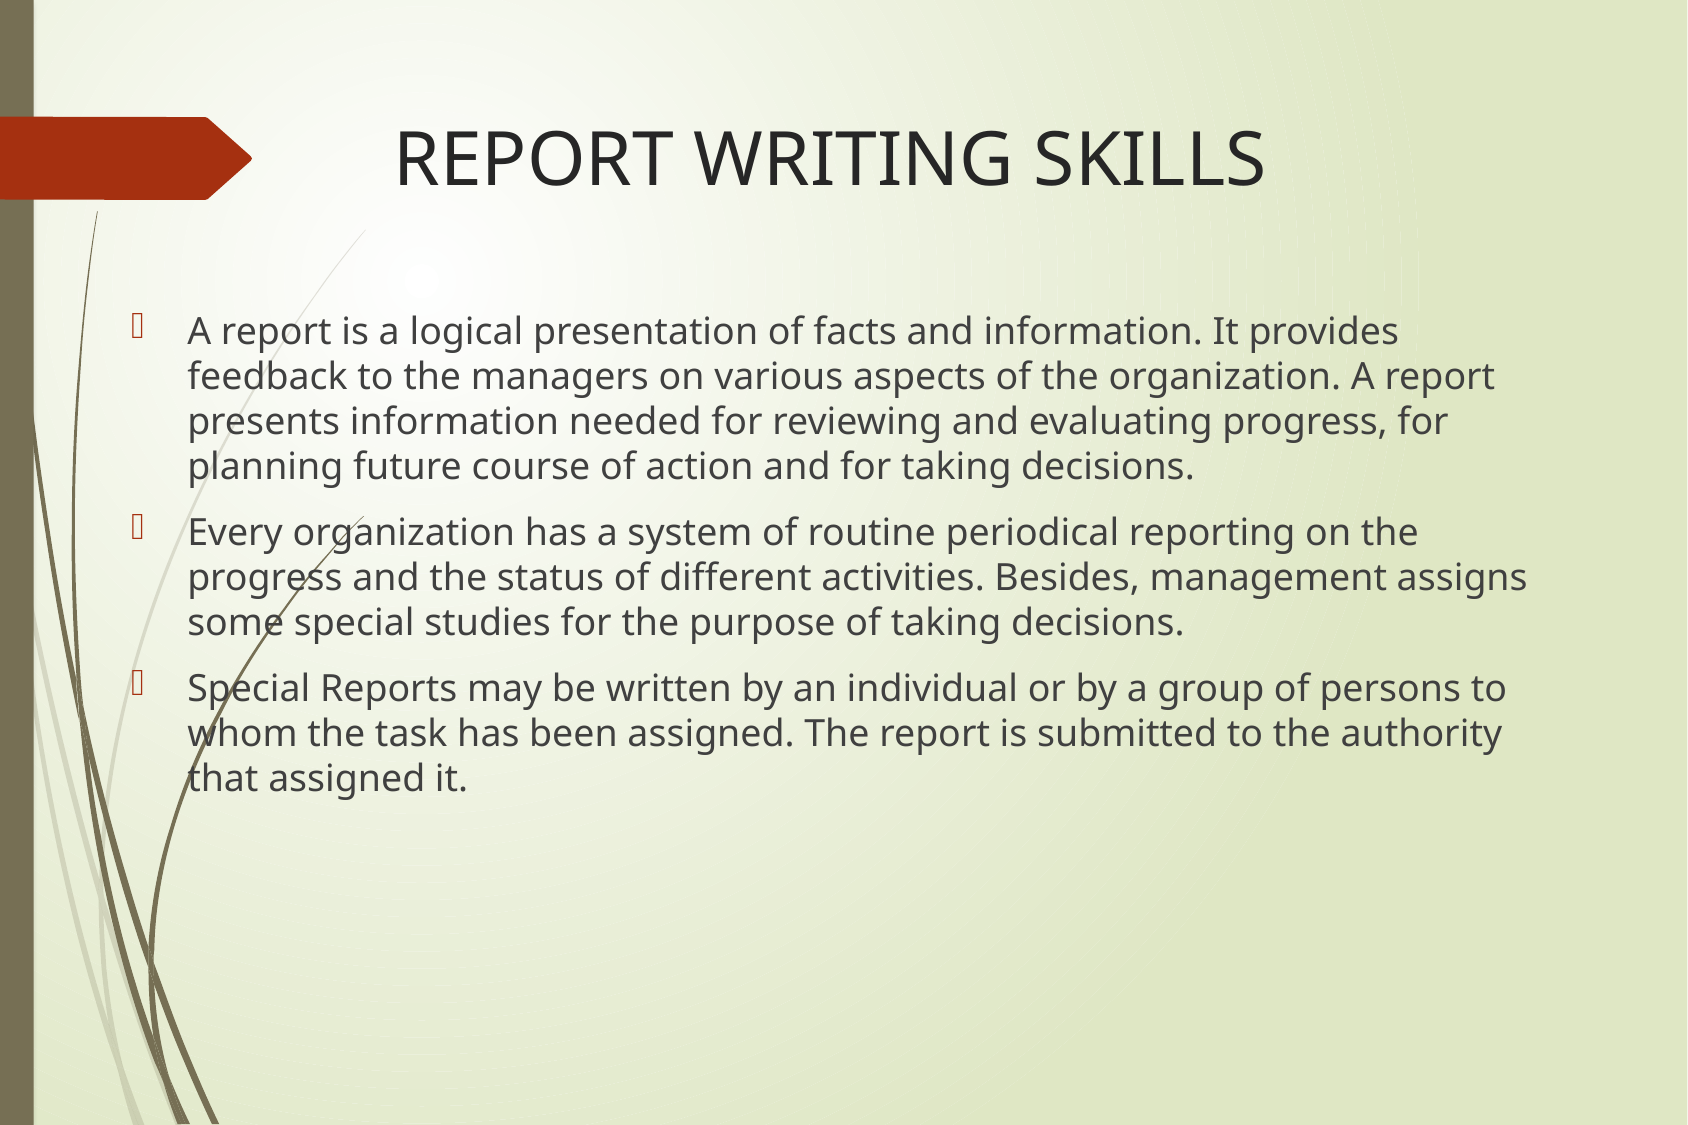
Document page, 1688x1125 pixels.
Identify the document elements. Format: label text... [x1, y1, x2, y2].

list A report is a logical presentation of facts and information. It provides feedback to the managers on various aspects of the organization. A report presents information needed for reviewing and evaluating progress, for planning future course of action and for taking decisions. Every organization has a system of routine periodical reporting on the progress and the status of different activities. Besides, management assigns some special studies for the purpose of taking decisions. Special Reports may be written by an individual or by a group of persons to whom the task has been assigned. The report is submitted to the authority that assigned it. [116, 299, 1572, 1014]
title REPORT WRITING SKILLS [358, 102, 1575, 313]
